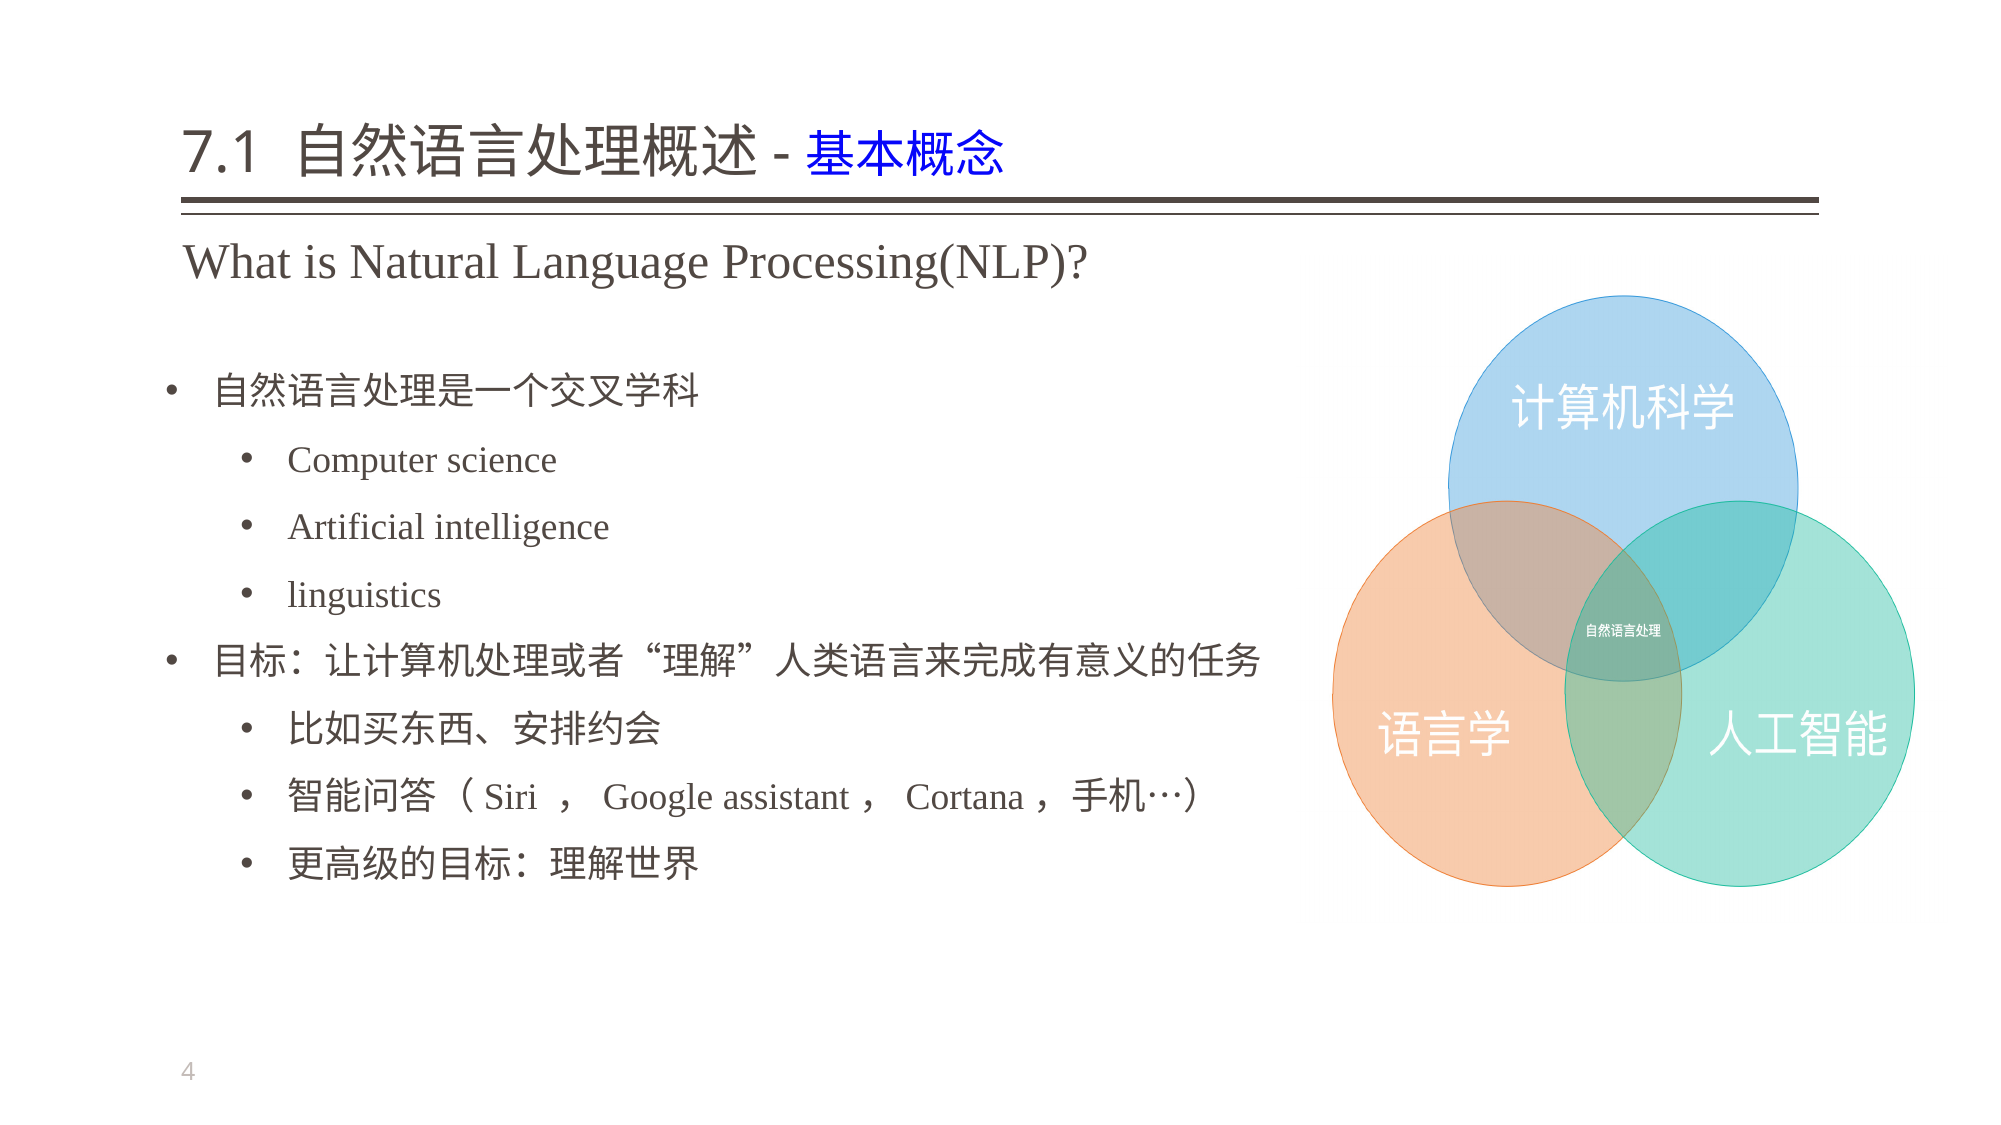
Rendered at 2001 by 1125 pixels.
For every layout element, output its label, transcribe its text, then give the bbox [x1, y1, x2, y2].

title 7.1 自然语言处理概述-基本概念 [181, 12, 1819, 193]
text_box 自然语言处理是一个交叉学科 Computer science Artificial intelligence linguistics 目标：让计算机处理或者“理解”人类语言来完成有意义的任务 比如买东西、安排约会 智能问答（Siri ，Google assistant，Cortana，手机…） 更高级的目标：理解世界 [150, 337, 1793, 960]
text_box What is Natural Language Processing(NLP)? [167, 228, 1776, 337]
picture [1296, 255, 1948, 923]
slide_number 4 [181, 1042, 481, 1103]
